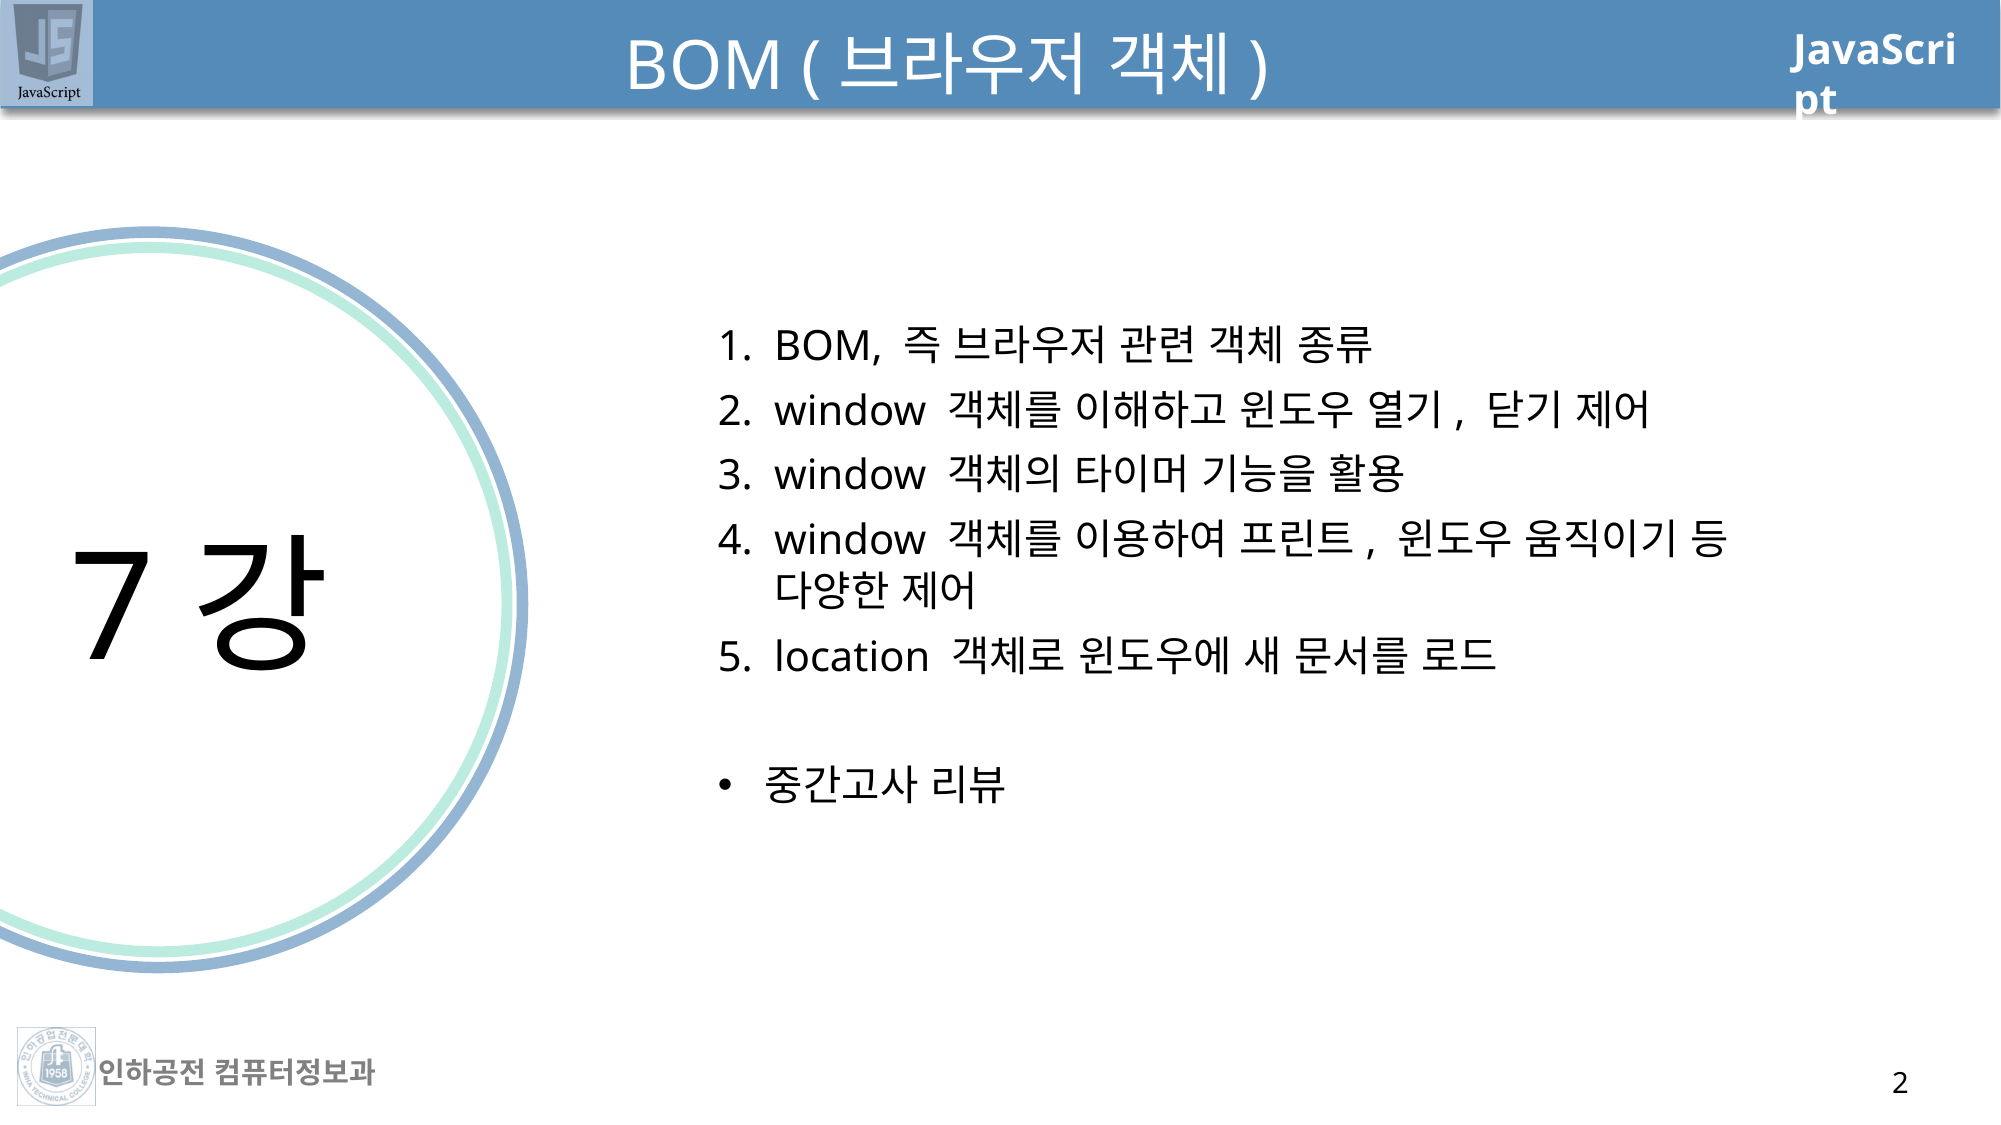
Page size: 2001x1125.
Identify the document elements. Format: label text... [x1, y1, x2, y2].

text_box BOM, 즉 브라우저 관련 객체 종류 window 객체를 이해하고 윈도우 열기, 닫기 제어 window 객체의 타이머 기능을 활용 window 객체를 이용하여 프린트, 윈도우 움직이기 등 다양한 제어 location 객체로 윈도우에 새 문서를 로드 중간고사 리뷰 [703, 309, 1790, 817]
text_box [0, 227, 531, 972]
title BOM (브라우저 객체) [610, 0, 1355, 89]
